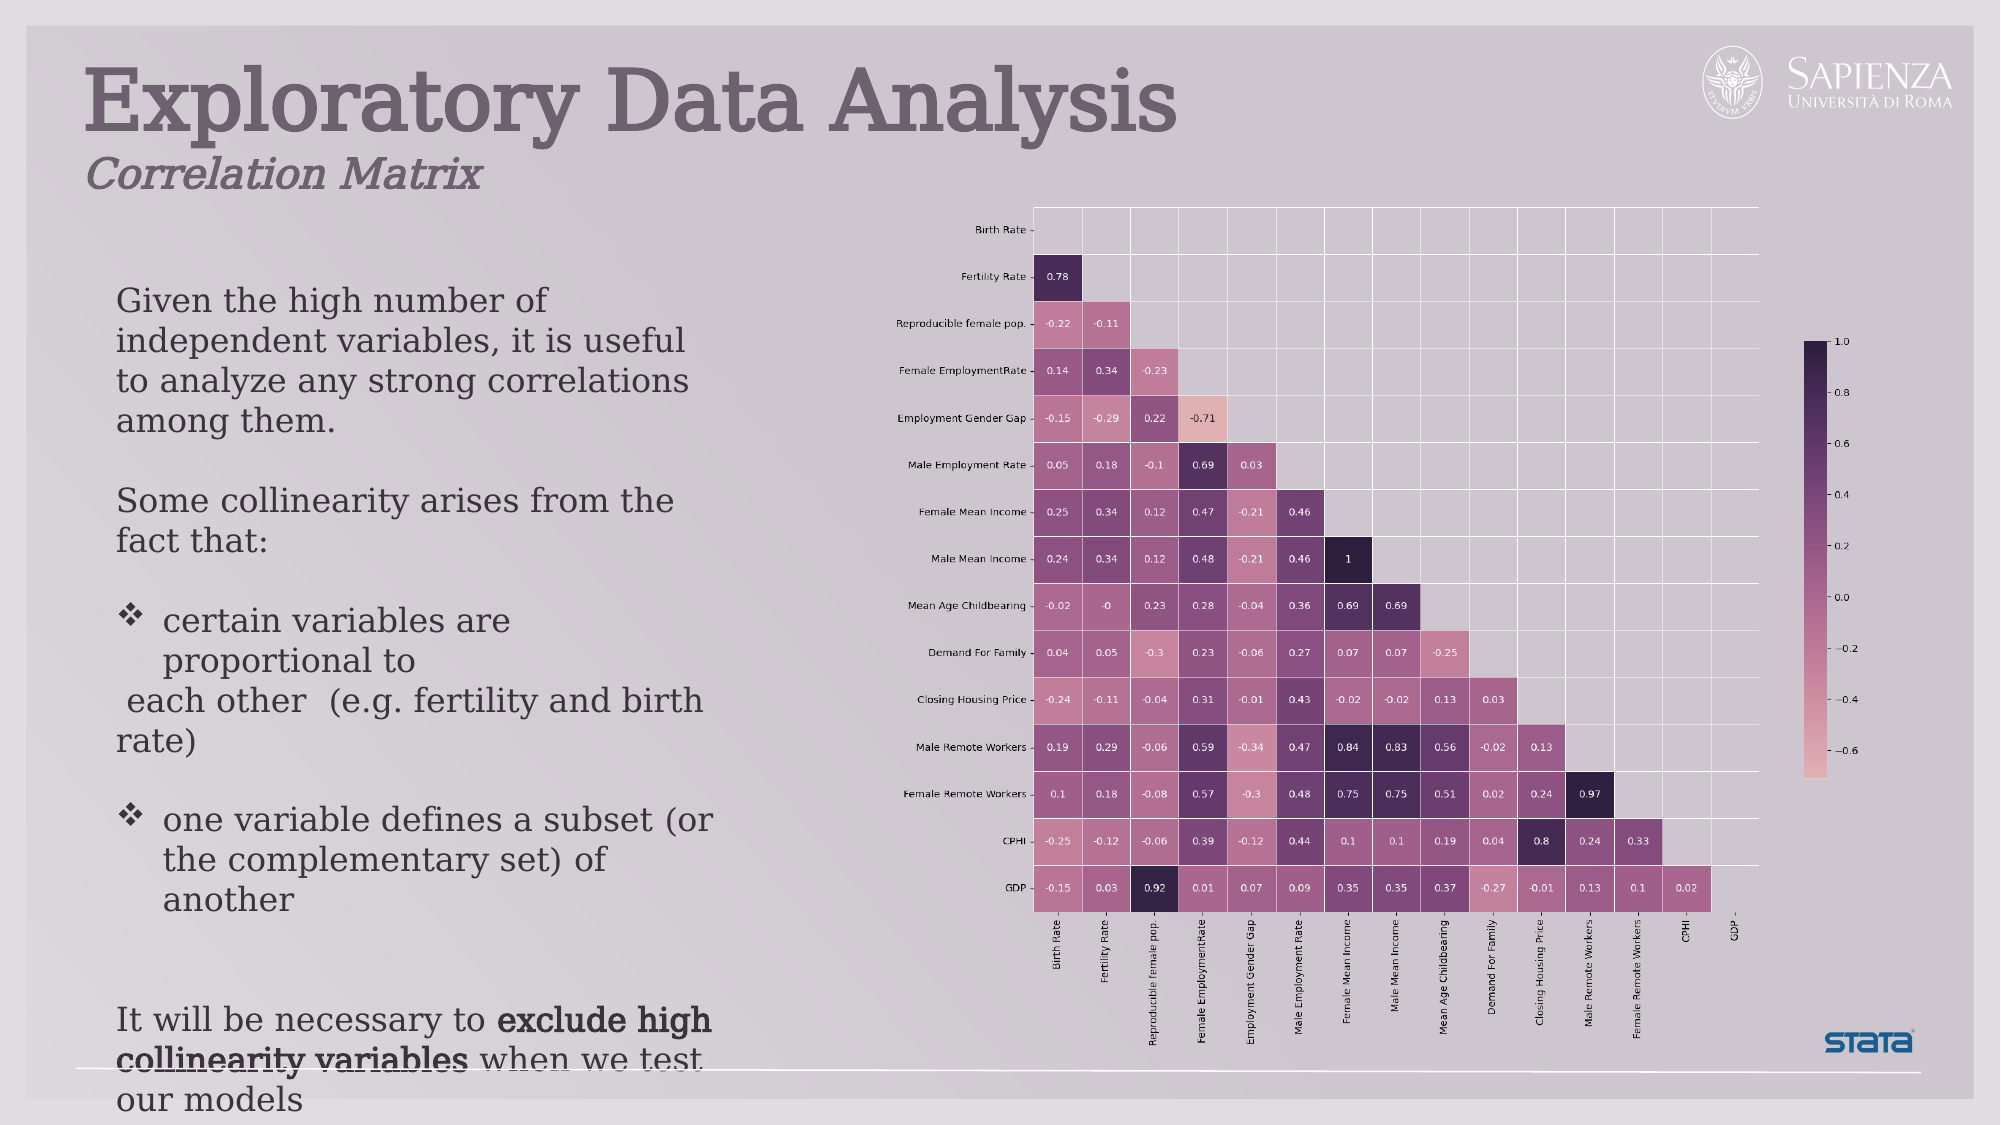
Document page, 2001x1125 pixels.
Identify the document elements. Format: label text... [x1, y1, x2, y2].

text_box Given the high number of independent variables, it is useful to analyze any strong correlations among them. Some collinearity arises from the fact that: certain variables are proportional to each other (e.g. fertility and birth rate) one variable defines a subset (or the complementary set) of another It will be necessary to exclude high collinearity variables when we test our models [100, 304, 745, 1068]
picture [887, 192, 1915, 1086]
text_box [76, 1068, 1825, 1073]
text_box Given the high number of independent variables, it is useful to analyze any strong correlations among them. Some collinearity arises from the fact that: certain variables are proportional to each other (e.g. fertility and birth rate) one variable defines a subset (or the complementary set) of another It will be necessary to exclude high collinearity variables when we test our models [100, 1073, 745, 1125]
picture [1676, 19, 1977, 145]
text_box Exploratory Data Analysis Correlation Matrix [67, 38, 1422, 304]
